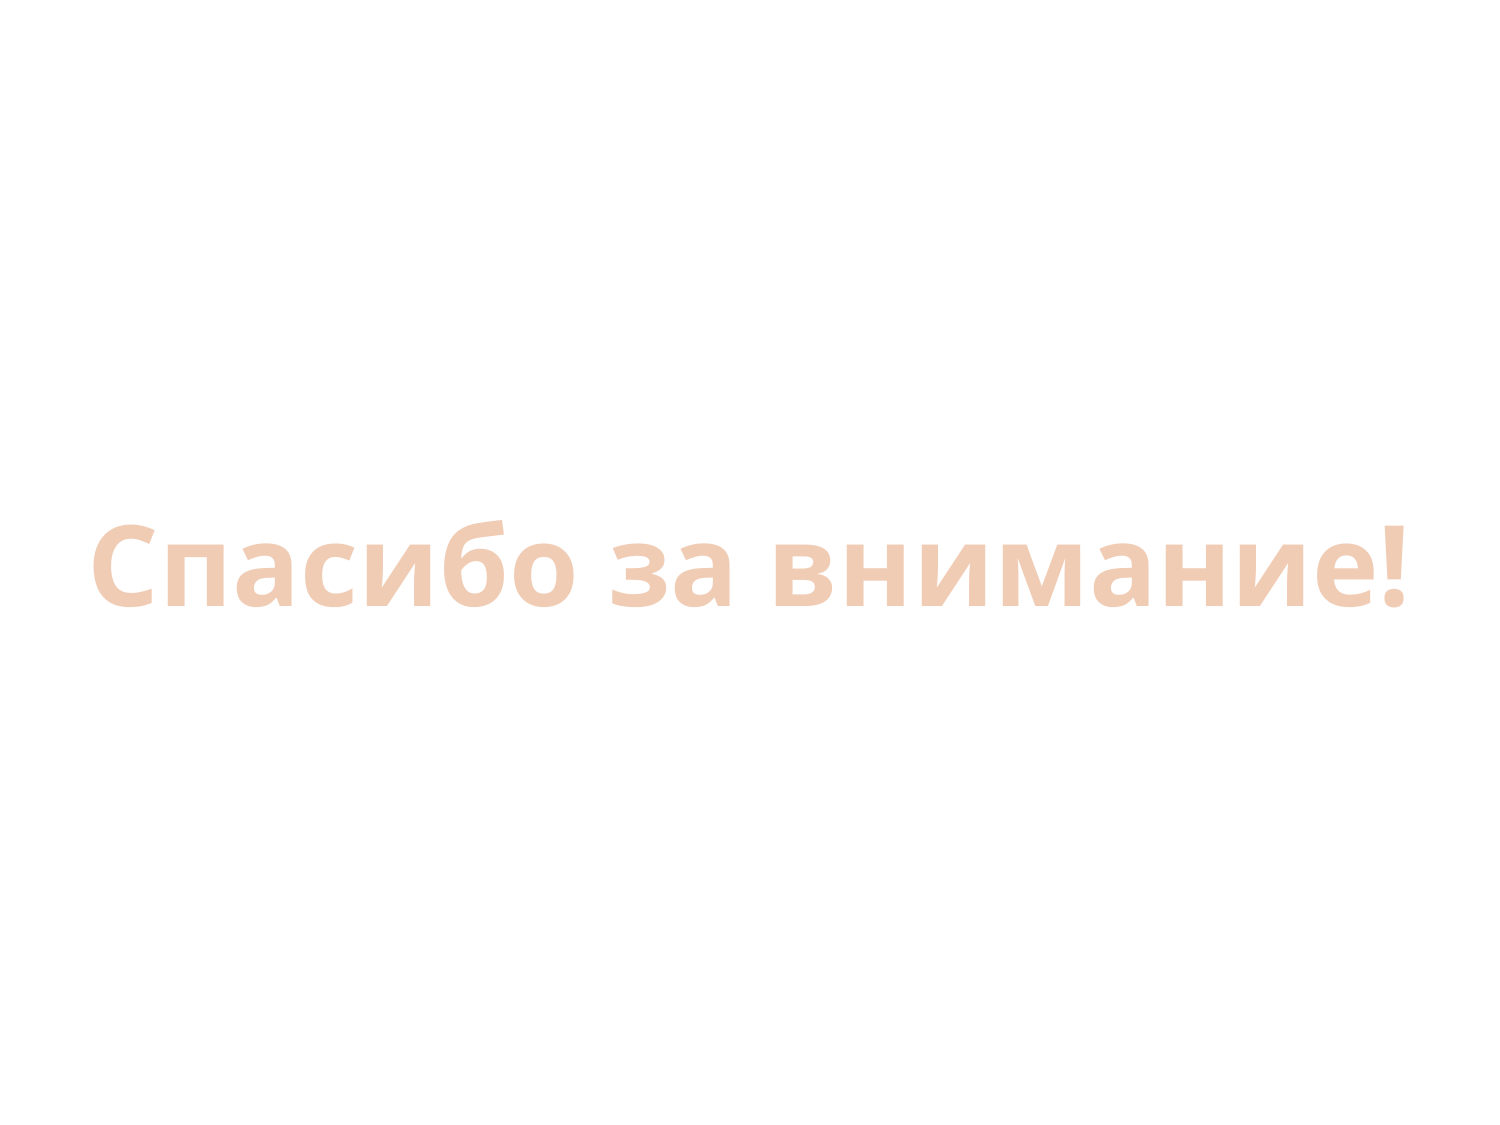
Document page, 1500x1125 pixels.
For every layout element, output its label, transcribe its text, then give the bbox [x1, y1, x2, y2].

text_box Спасибо за внимание! [72, 486, 1427, 637]
